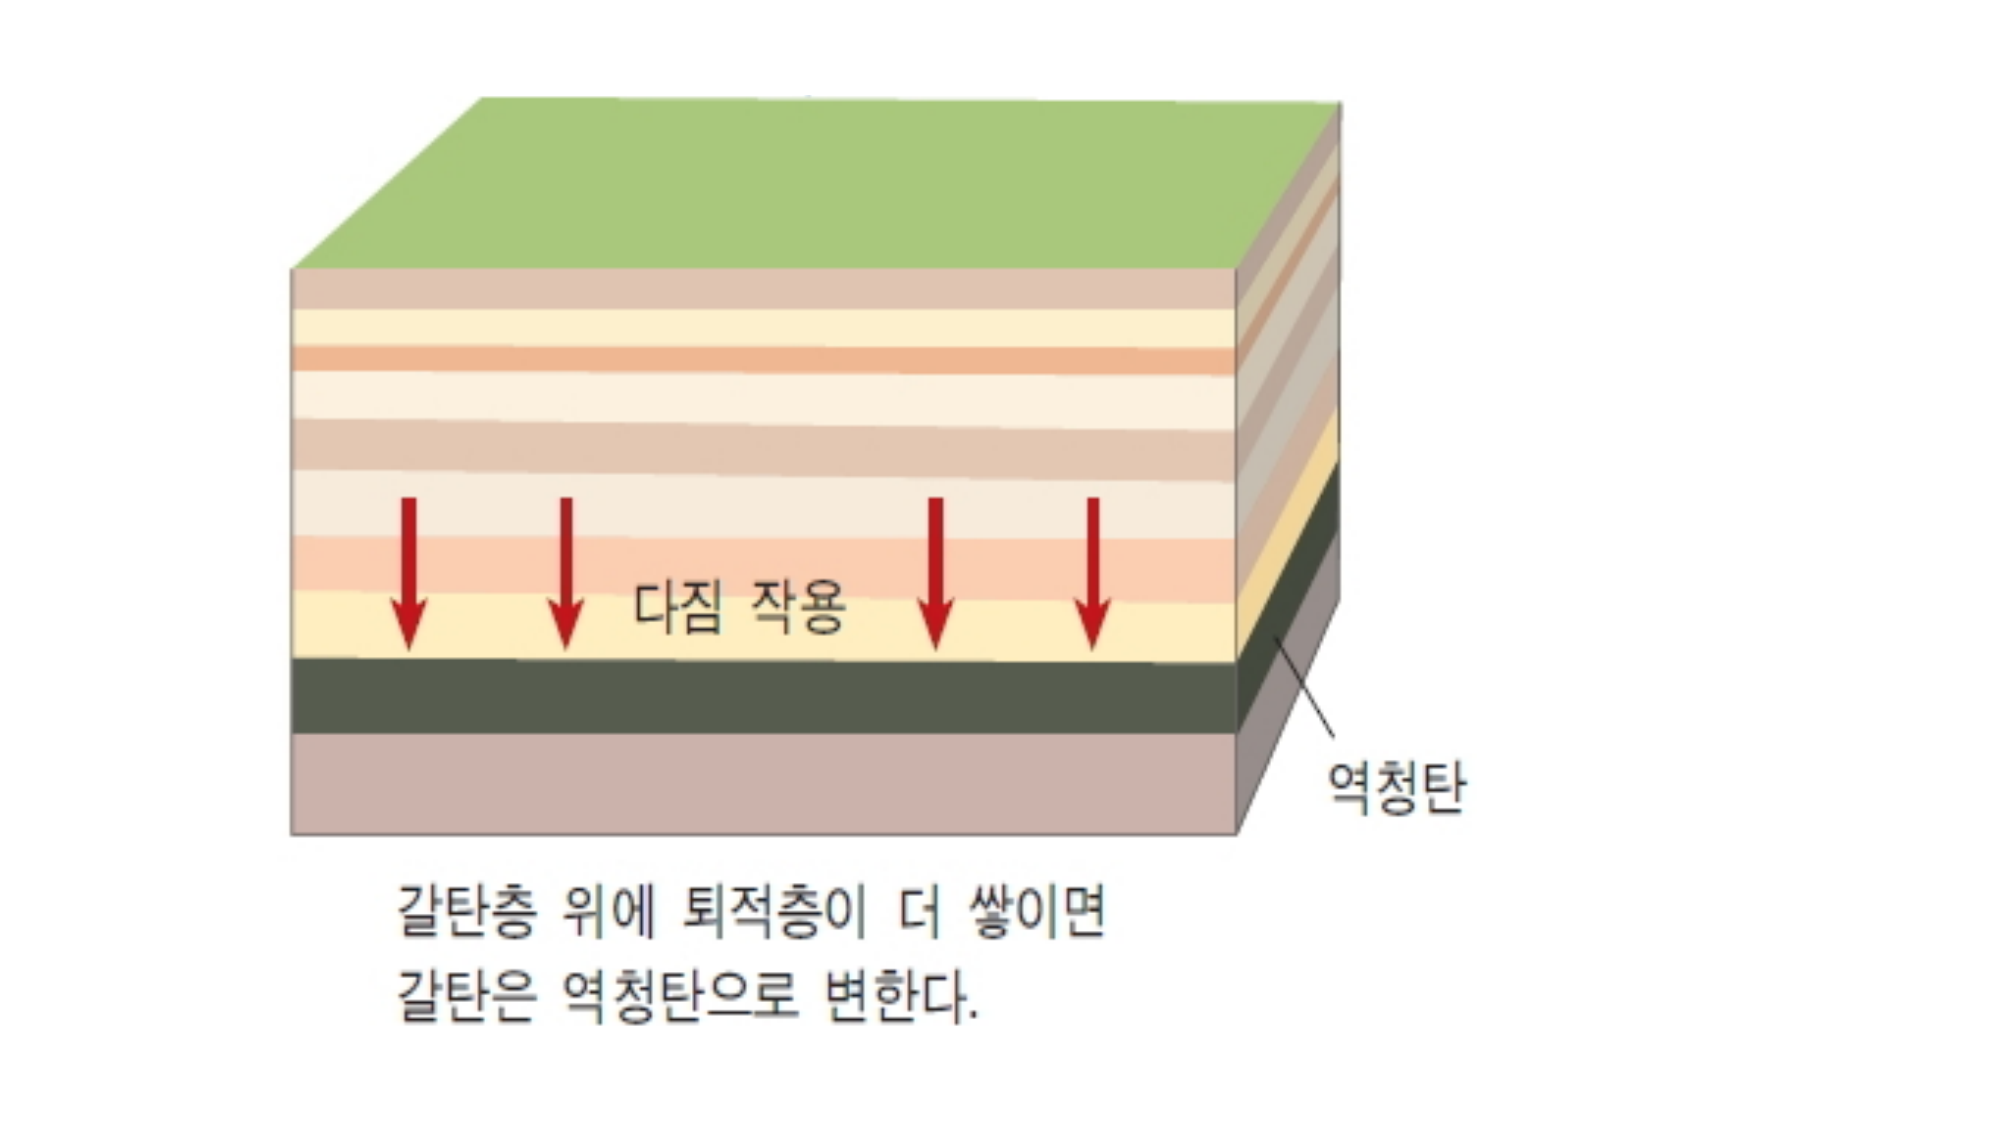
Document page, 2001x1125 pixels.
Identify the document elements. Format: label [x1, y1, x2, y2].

list [276, 95, 1477, 1043]
